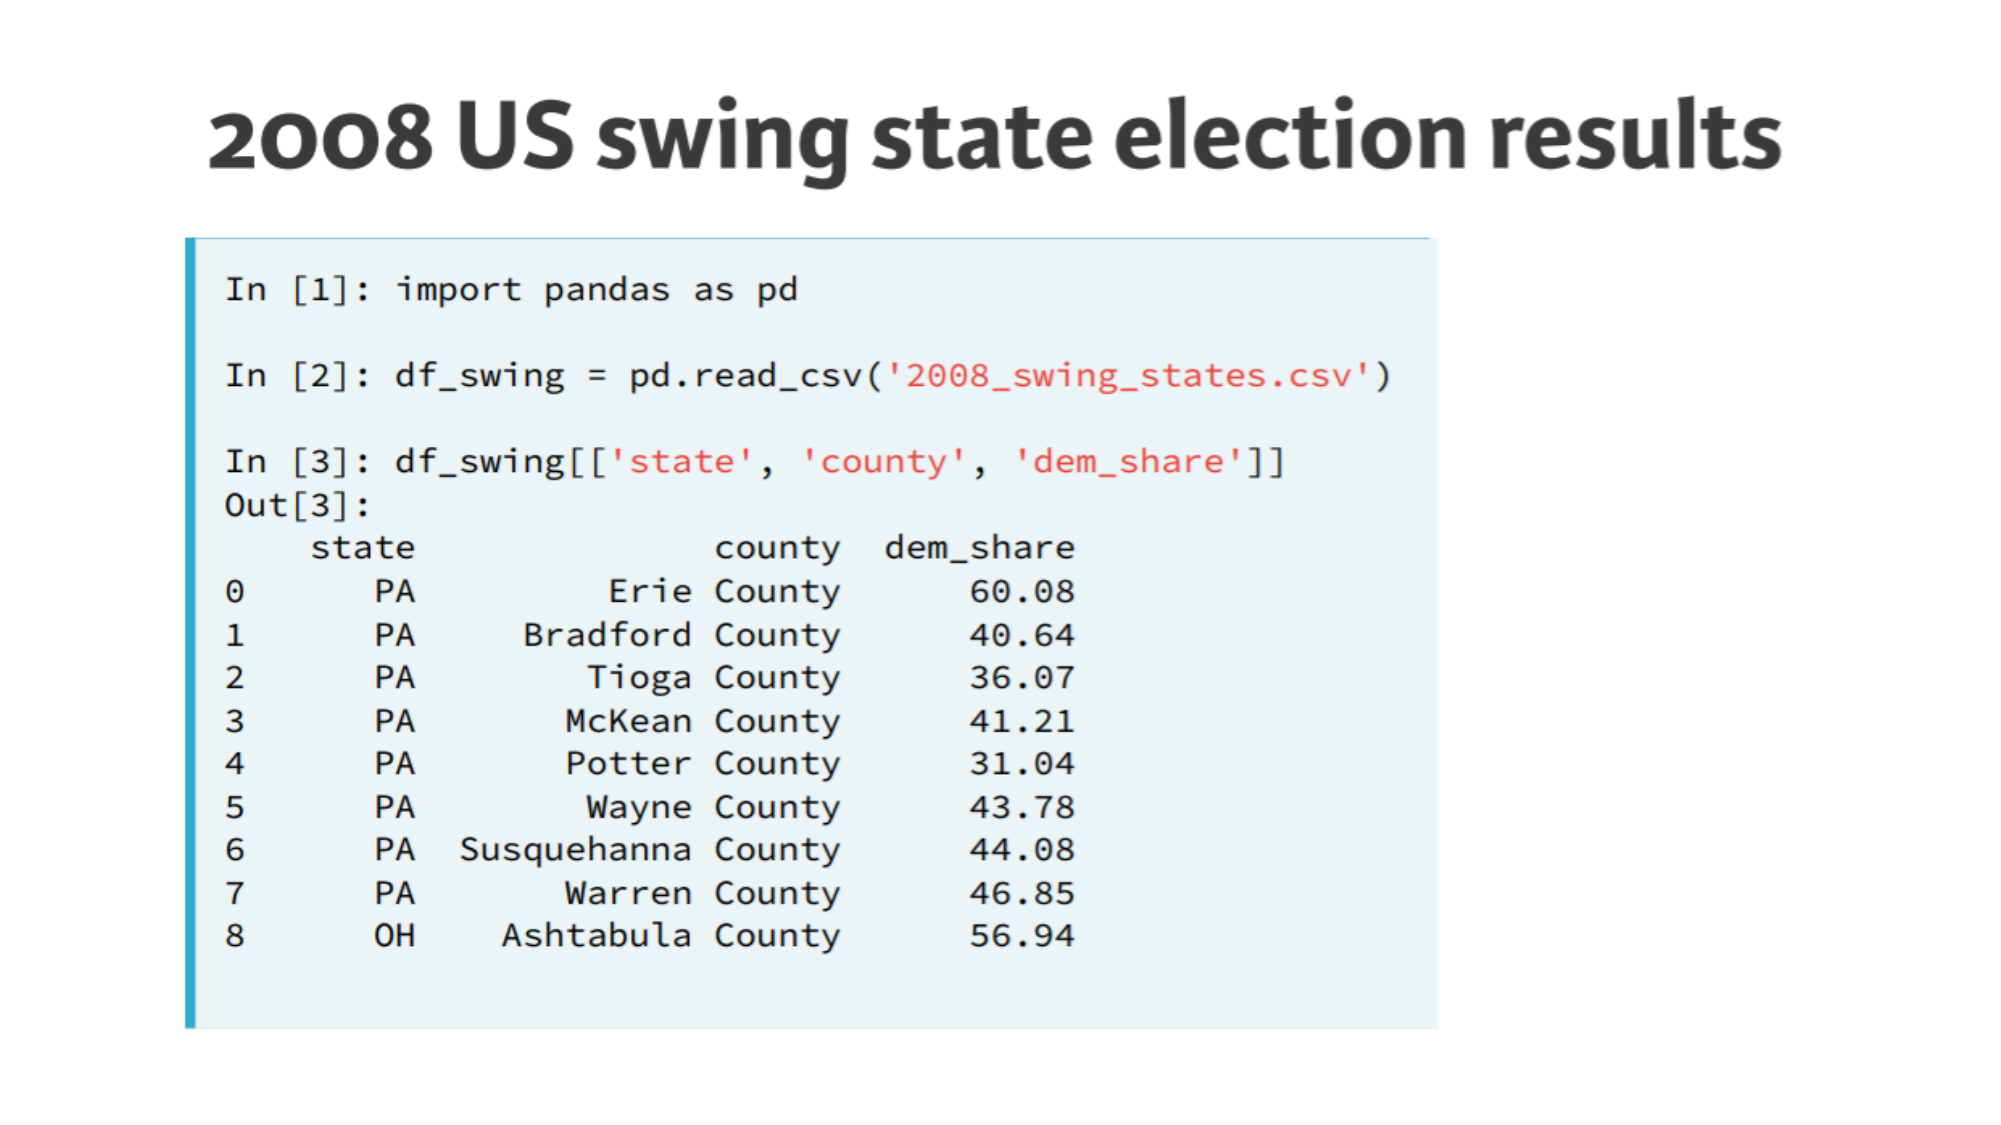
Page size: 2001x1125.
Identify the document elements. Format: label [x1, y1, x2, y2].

picture [137, 83, 1863, 1042]
